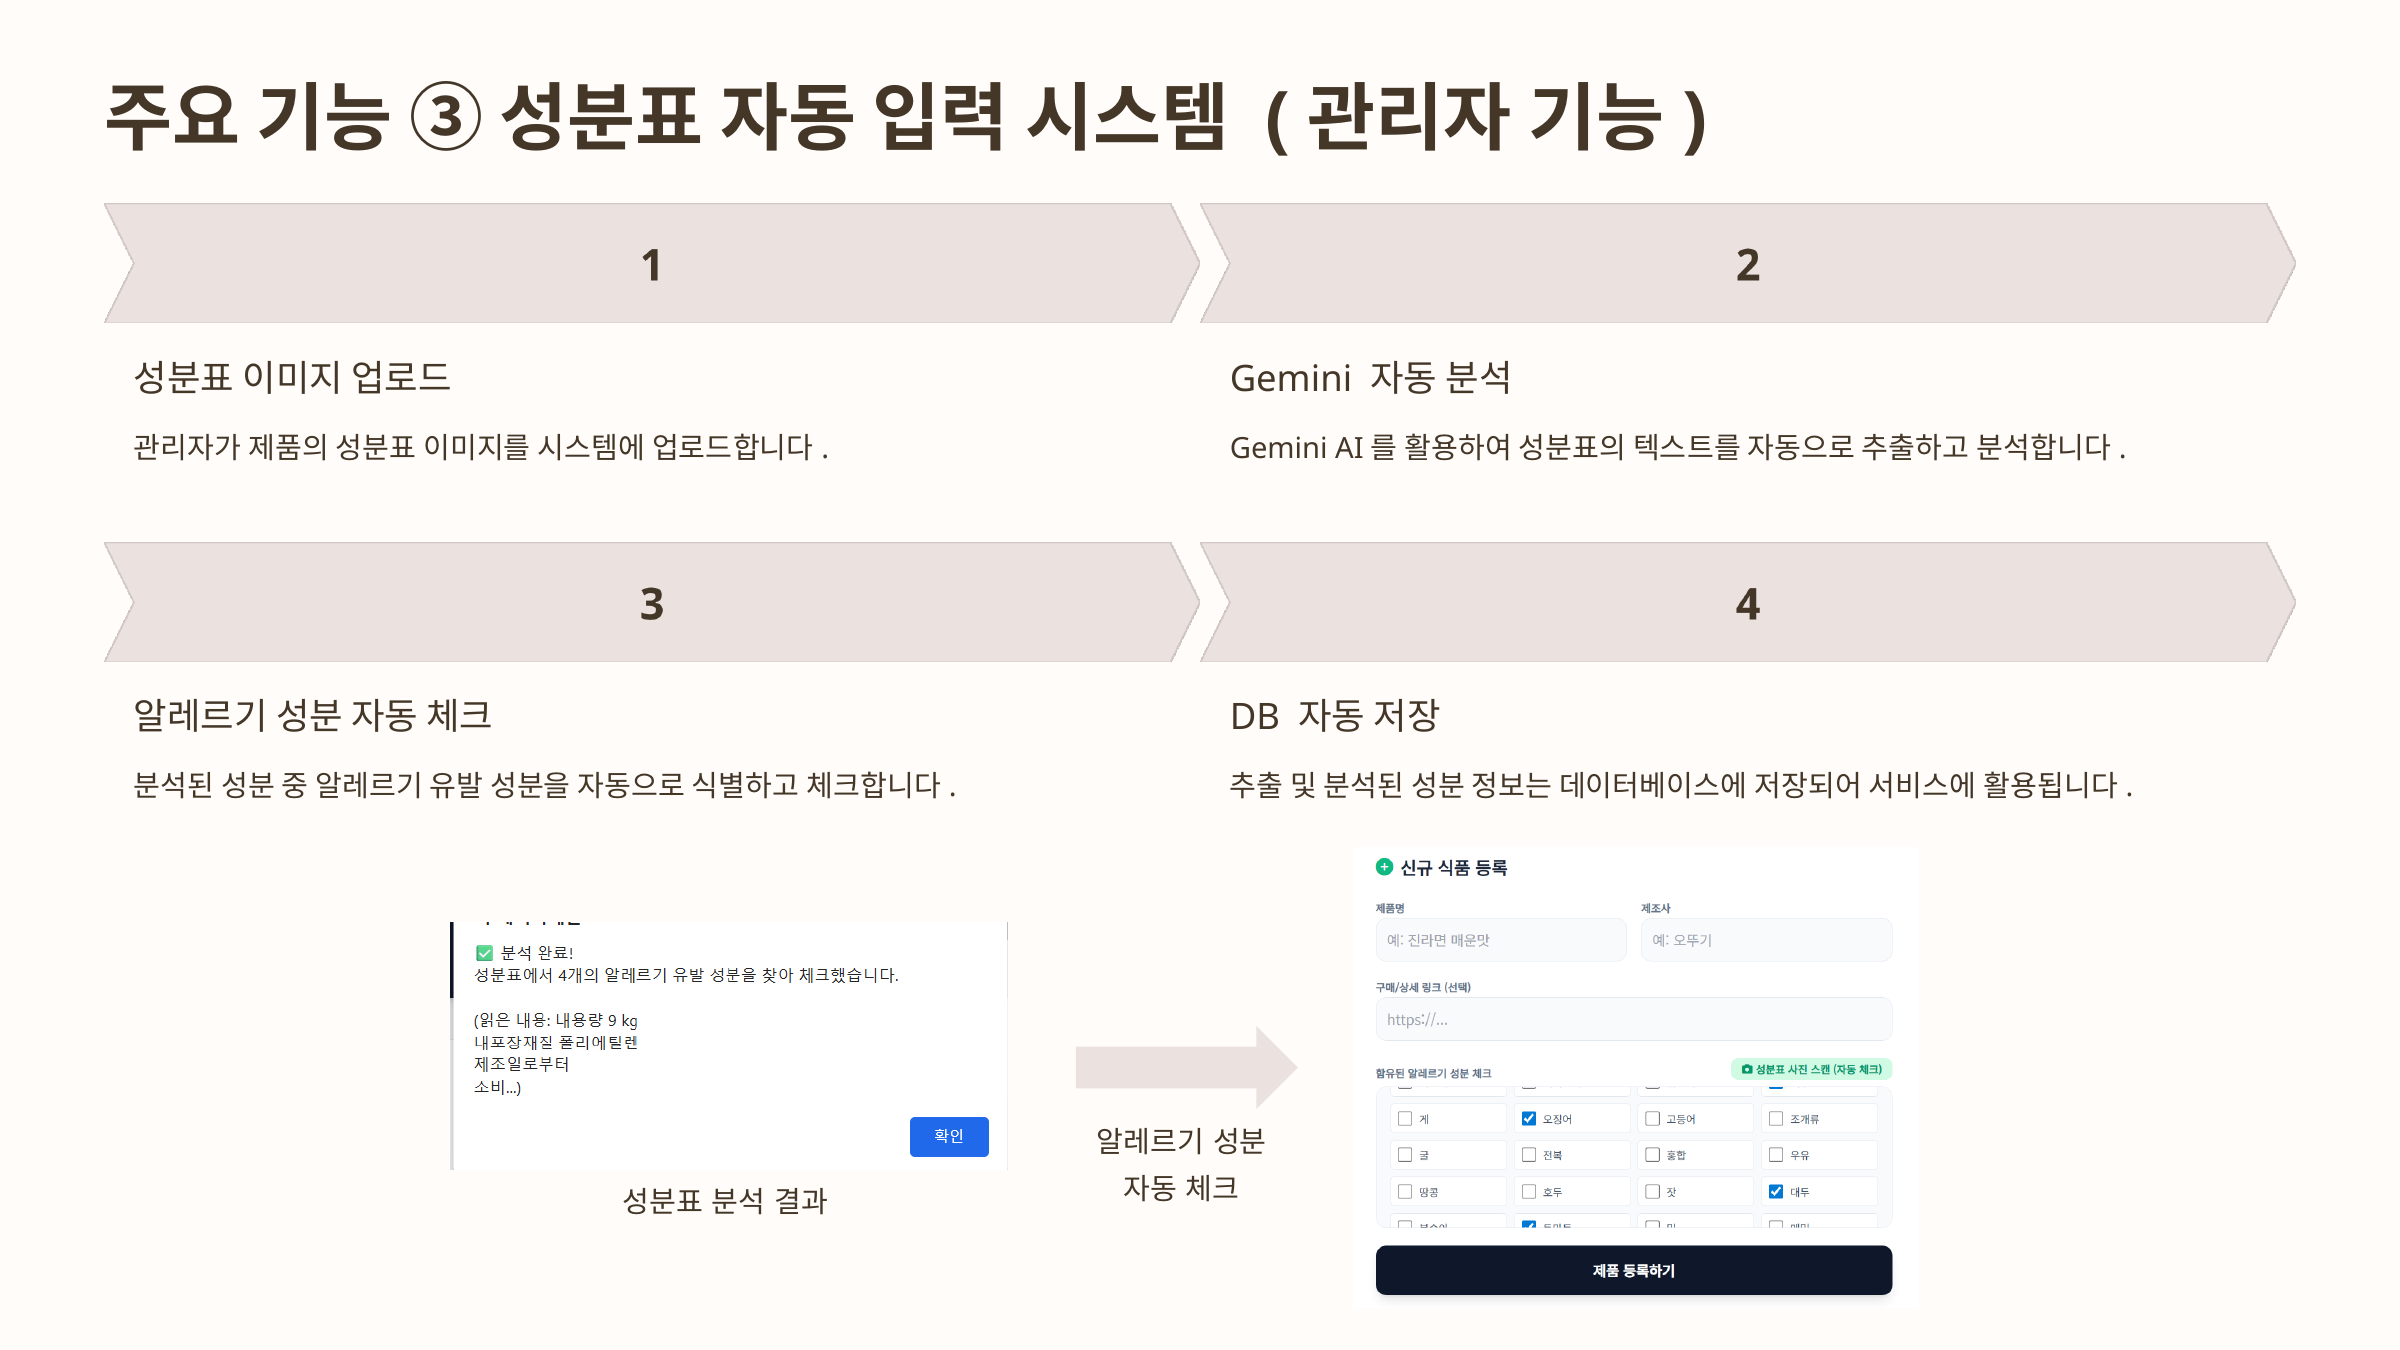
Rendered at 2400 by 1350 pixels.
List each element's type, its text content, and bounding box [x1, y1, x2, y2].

text_box 알레르기 성분 자동 체크 [1076, 1111, 1288, 1160]
text_box 분석된 성분 중 알레르기 유발 성분을 자동으로 식별하고 체크합니다. [133, 755, 1171, 803]
text_box Gemini AI를 활용하여 성분표의 텍스트를 자동으로 추출하고 분석합니다. [1229, 417, 2266, 513]
text_box 관리자가 제품의 성분표 이미지를 시스템에 업로드합니다. [133, 417, 1171, 465]
picture [104, 542, 2296, 662]
picture [449, 922, 1008, 1170]
picture [104, 203, 2296, 323]
text_box 성분표 이미지 업로드 [133, 352, 506, 400]
text_box 주요 기능 ③ 성분표 자동 입력 시스템 (관리자 기능) [104, 66, 1651, 160]
text_box 추출 및 분석된 성분 정보는 데이터베이스에 저장되어 서비스에 활용됩니다. [1229, 755, 2266, 803]
picture [1353, 847, 1919, 1308]
text_box 성분표 분석 결과 [622, 1171, 835, 1219]
text_box 알레르기 성분 자동 체크 [133, 690, 506, 738]
text_box DB 자동 저장 [1229, 690, 1602, 738]
text_box [1074, 1023, 1300, 1111]
text_box Gemini 자동 분석 [1229, 352, 1602, 400]
